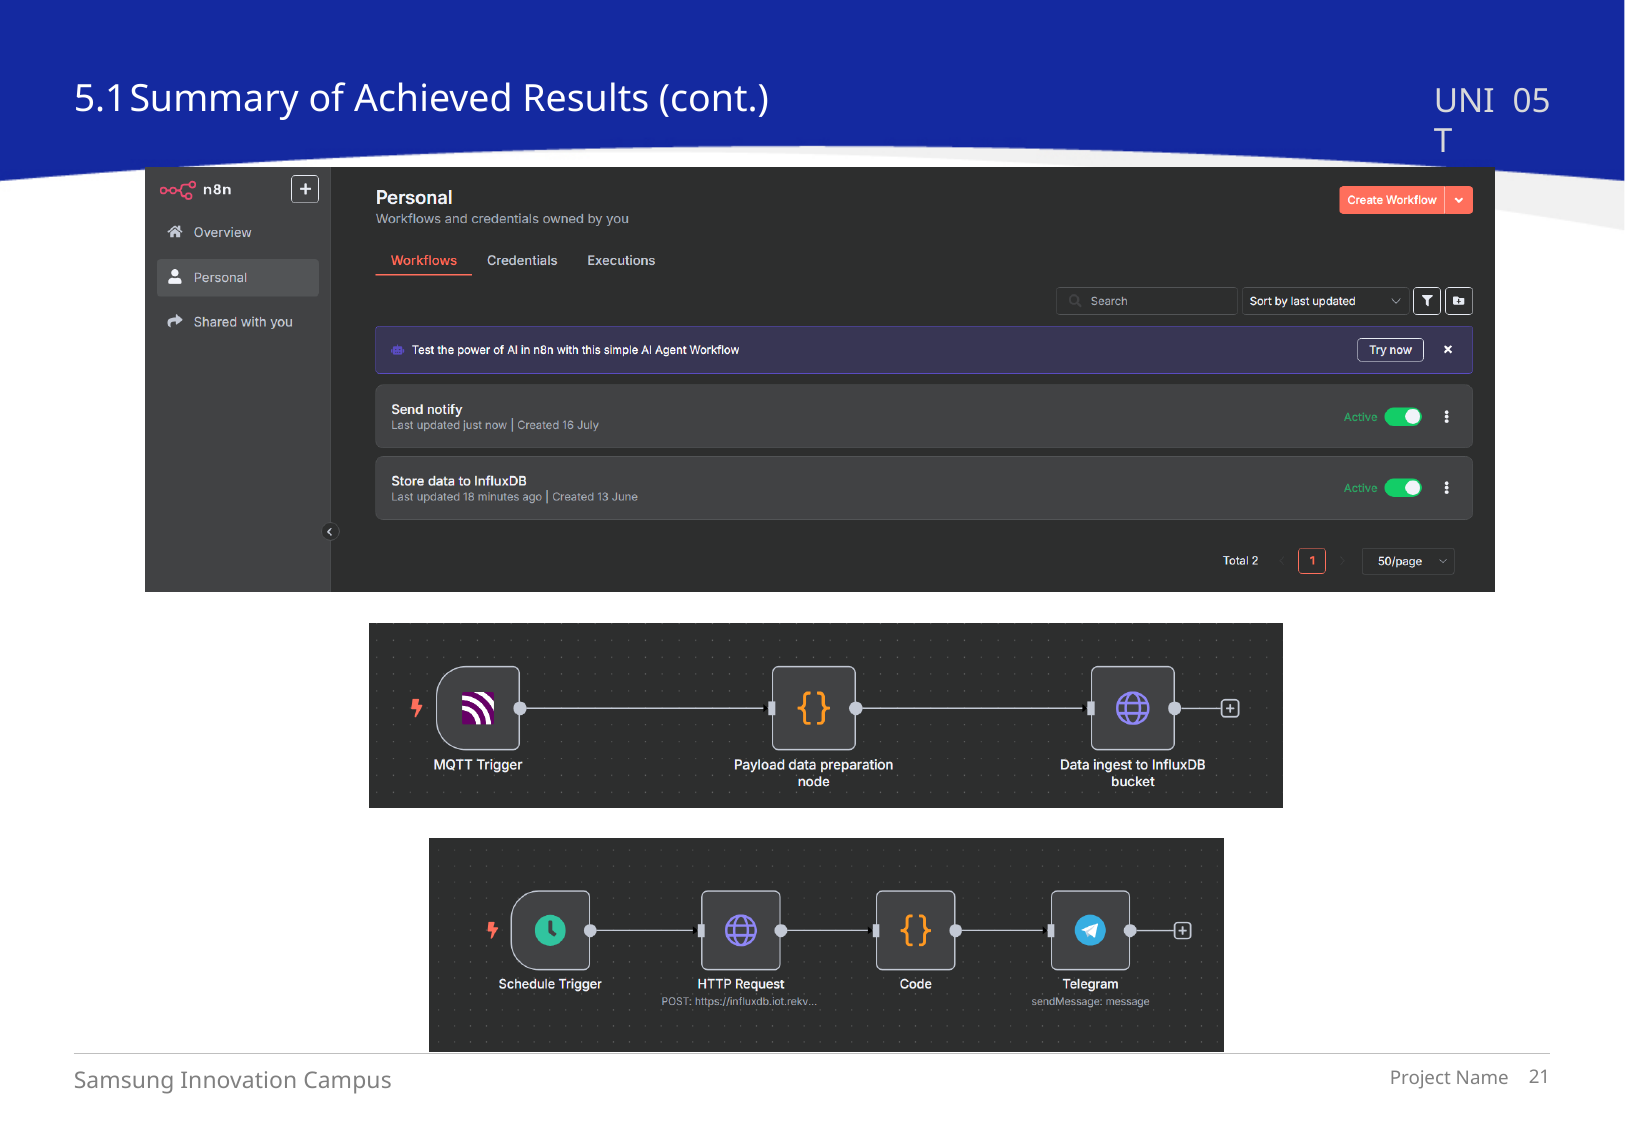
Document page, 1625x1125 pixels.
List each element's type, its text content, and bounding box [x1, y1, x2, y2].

list Summary of Achieved Results (cont.) [129, 73, 1283, 120]
picture [0, 0, 1625, 1125]
list 05 [1511, 78, 1551, 120]
list UNIT [1433, 78, 1511, 120]
list 5.1 [73, 73, 127, 120]
